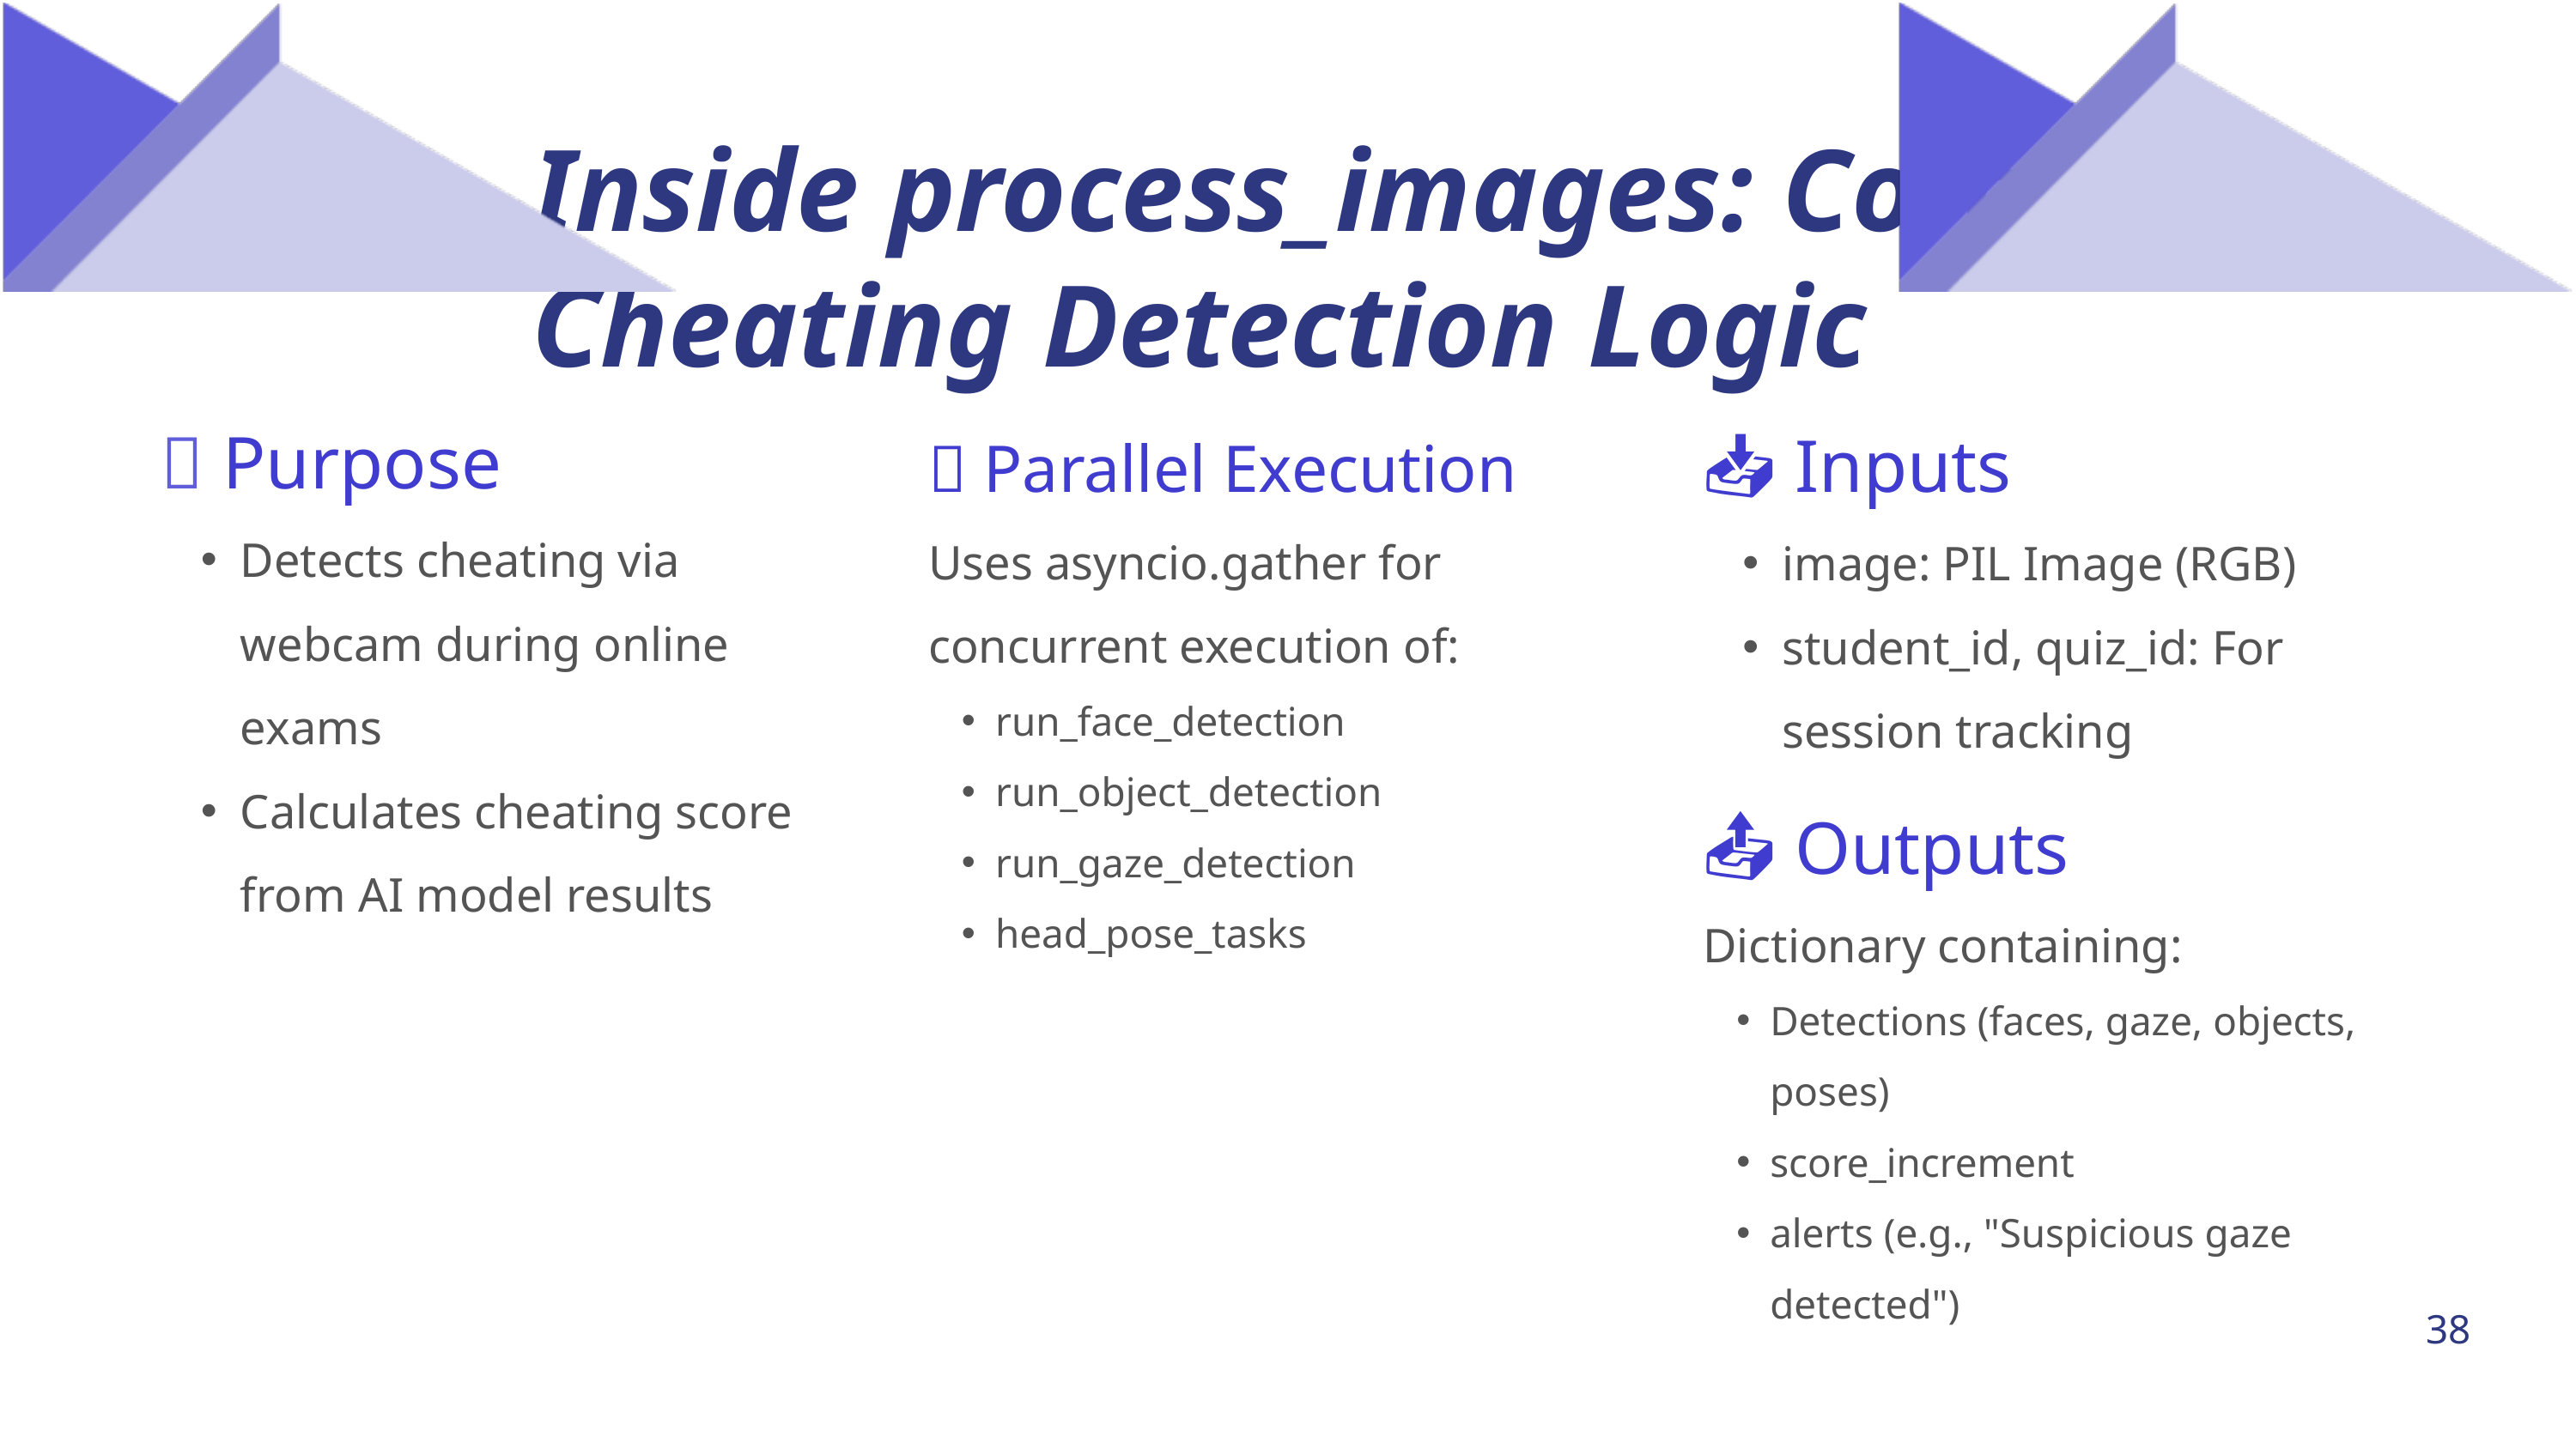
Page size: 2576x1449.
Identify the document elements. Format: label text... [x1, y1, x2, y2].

text_box [1896, 3, 2576, 292]
text_box [0, 3, 680, 292]
text_box 38 [2451, 1296, 2471, 1352]
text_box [157, 385, 2445, 1429]
text_box Inside process_images: Core Cheating Detection Logic [532, 118, 2044, 382]
